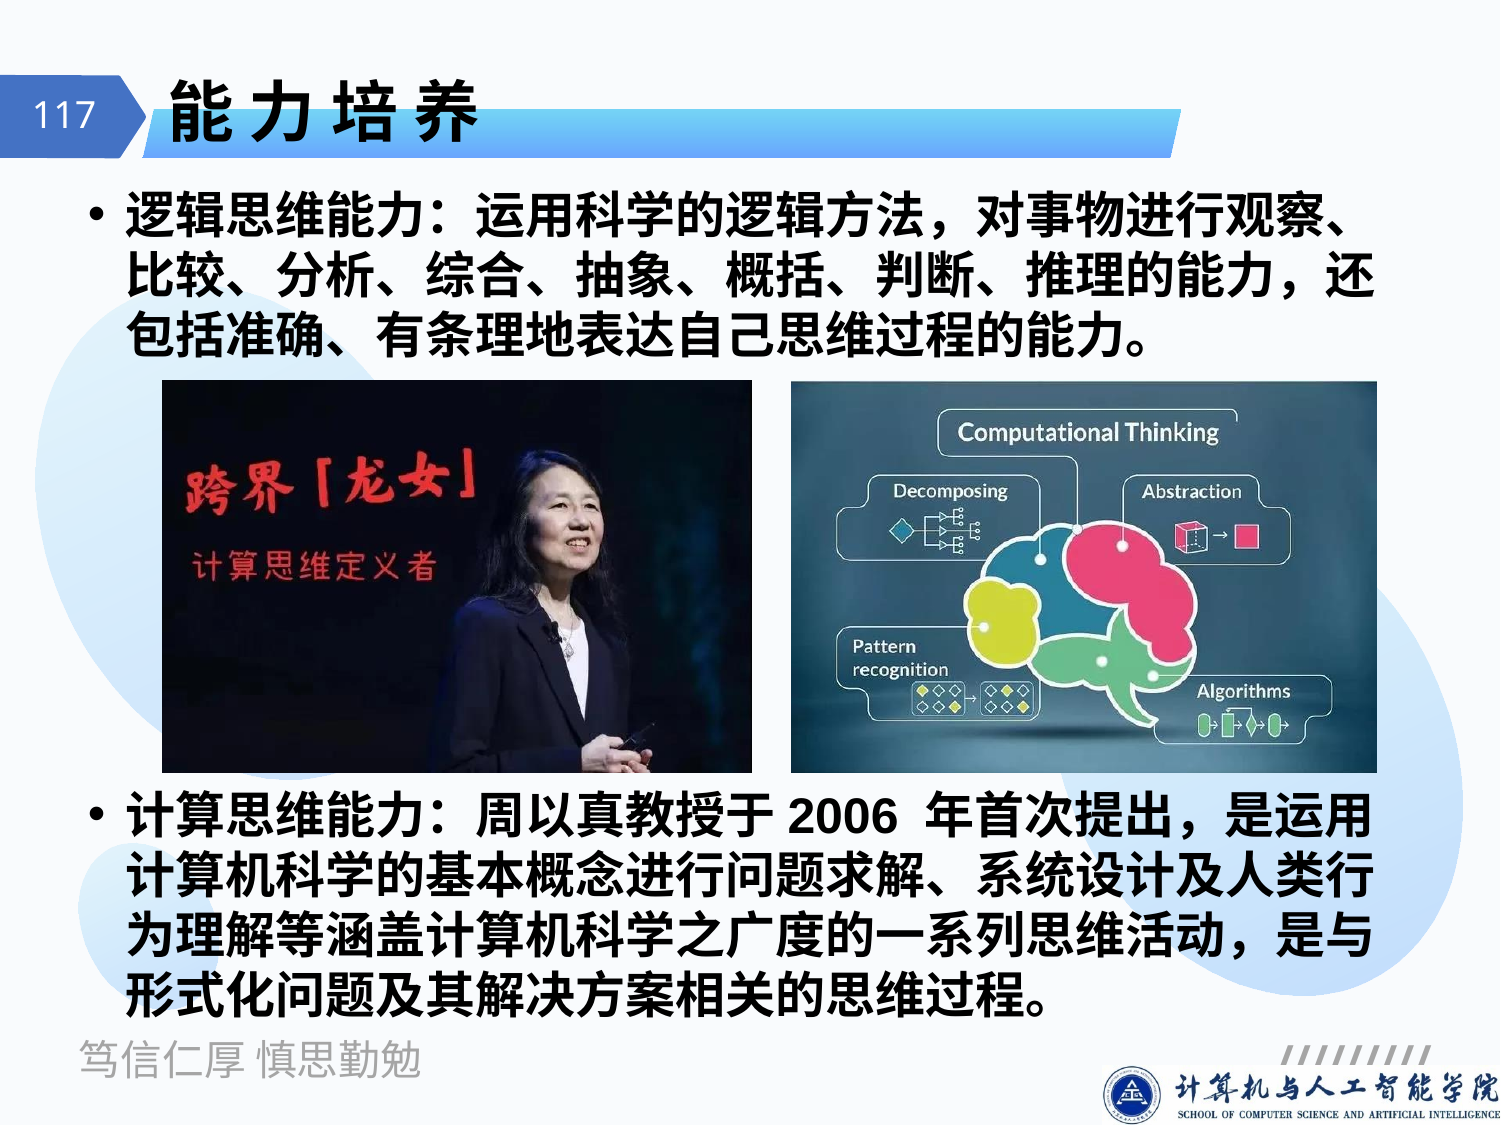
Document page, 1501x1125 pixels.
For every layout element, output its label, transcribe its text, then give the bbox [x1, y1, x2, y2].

picture [162, 380, 752, 773]
text_box 逻辑思维能力：运用科学的逻辑方法，对事物进行观察、比较、分析、综合、抽象、概括、判断、推理的能力，还包括准确、有条理地表达自己思维过程的能力。 计算思维能力：周以真教授于2006 年首次提出，是运用计算机科学的基本概念进行问题求解、系统设计及人类行为理解等涵盖计算机科学之广度的一系列思维活动，是与形式化问题及其解决方案相关的思维过程。 [73, 176, 1421, 1042]
picture [791, 380, 1377, 773]
title 能 力 培 养 [152, 59, 1181, 158]
picture [1102, 1065, 1501, 1125]
